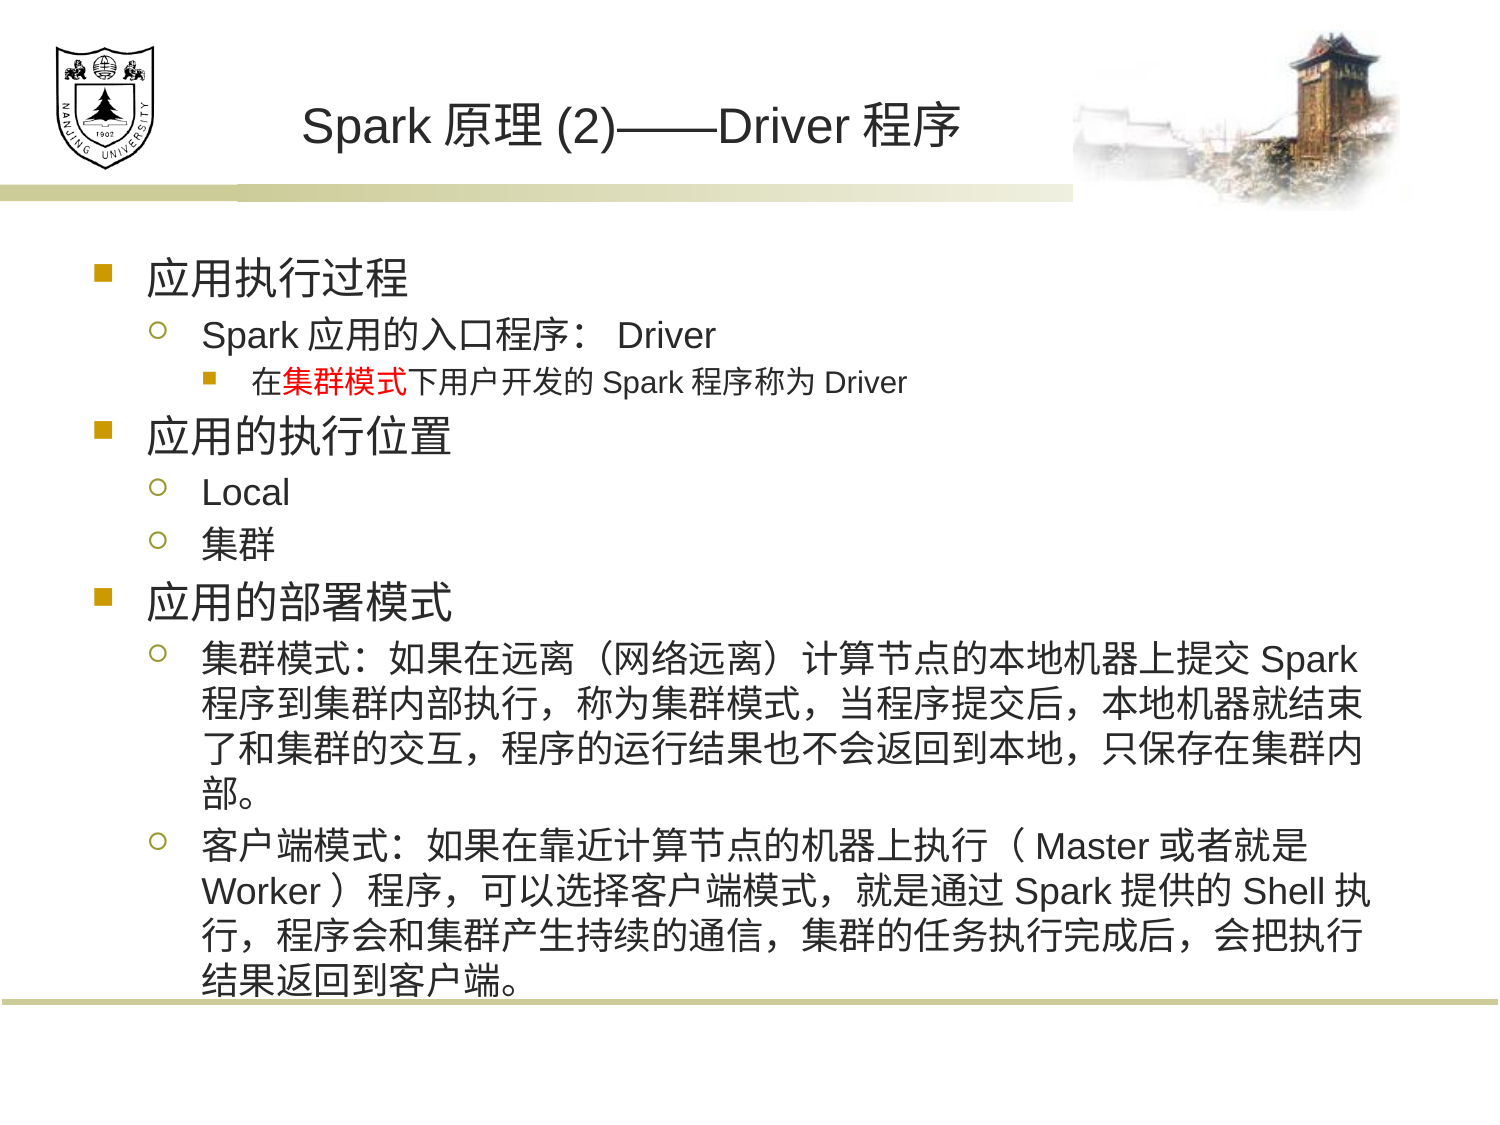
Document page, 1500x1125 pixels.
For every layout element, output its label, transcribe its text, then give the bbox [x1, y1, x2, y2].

list 应用执行过程 Spark应用的入口程序：Driver 在集群模式下用户开发的Spark程序称为Driver 应用的执行位置 Local 集群 应用的部署模式 集群模式：如果在远离（网络远离）计算节点的本地机器上提交Spark程序到集群内部执行，称为集群模式，当程序提交后，本地机器就结束了和集群的交互，程序的运行结果也不会返回到本地，只保存在集群内部。 客户端模式：如果在靠近计算节点的机器上执行（Master或者就是Worker）程序，可以选择客户端模式，就是通过Spark提供的Shell执行，程序会和集群产生持续的通信，集群的任务执行完成后，会把执行结果返回到客户端。 [76, 243, 1413, 965]
title Spark原理(2)——Driver程序 [171, 66, 1093, 161]
picture [1073, 30, 1400, 211]
picture [2, 999, 1498, 1005]
picture [50, 42, 160, 173]
